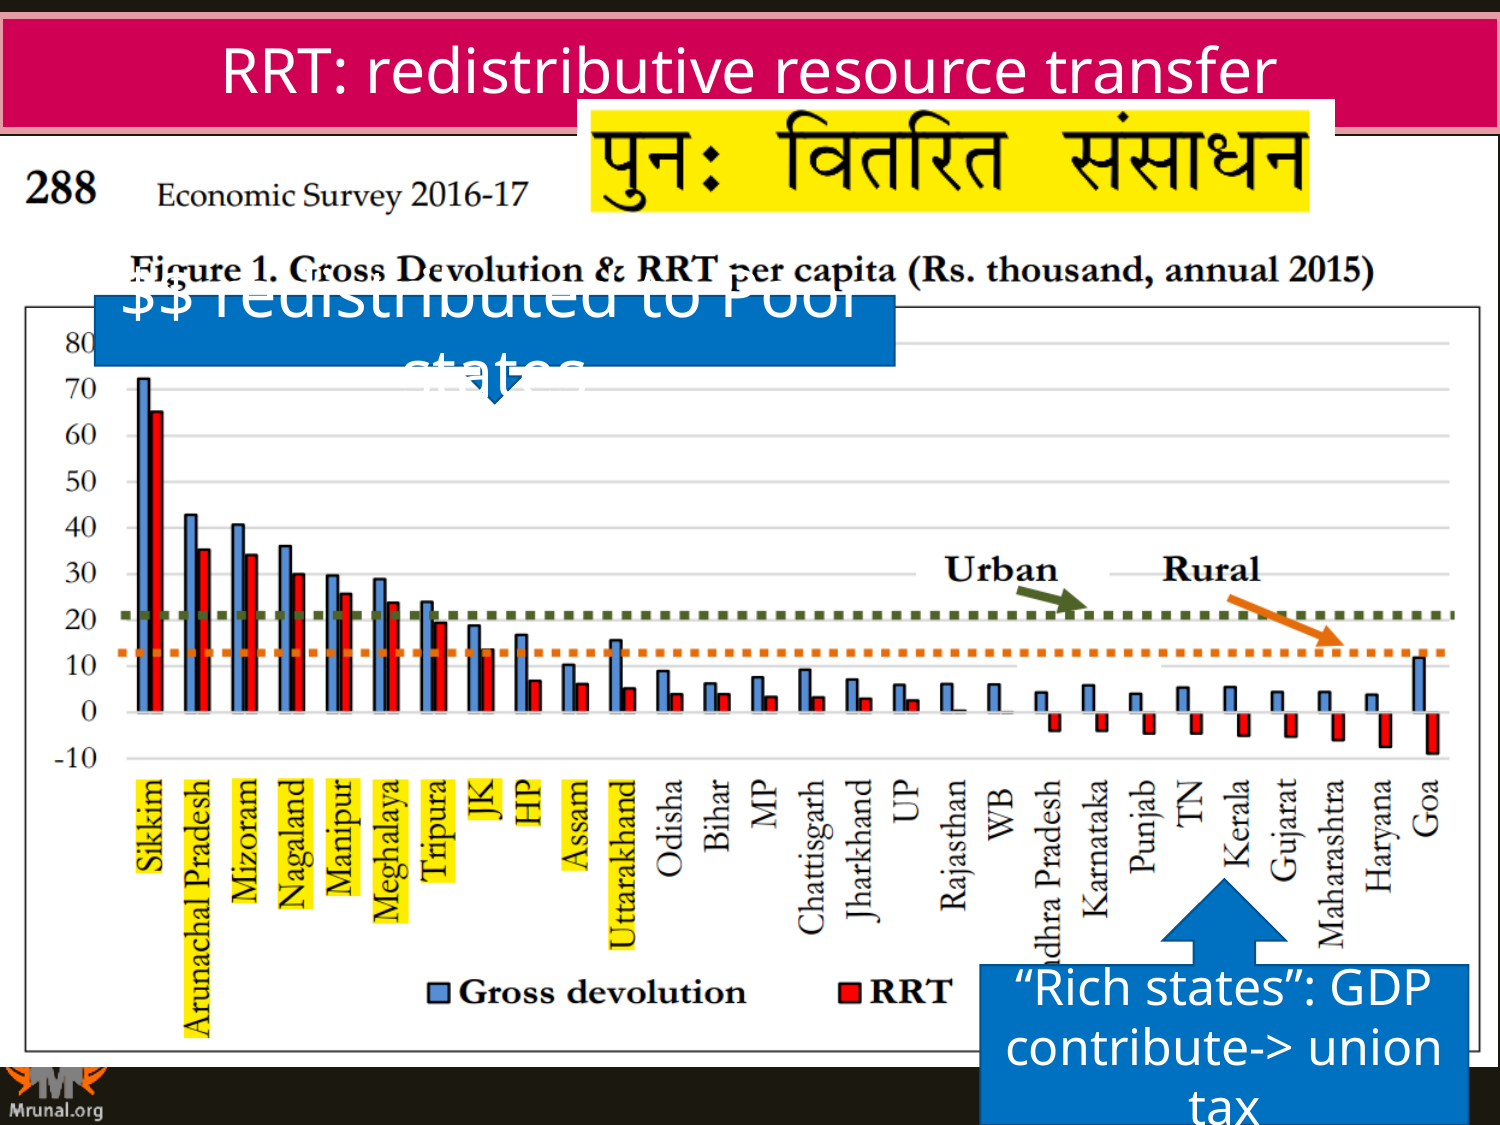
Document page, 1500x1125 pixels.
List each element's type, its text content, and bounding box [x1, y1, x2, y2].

title RRT: redistributive resource transfer [0, 12, 1500, 134]
text_box “Rich states”: GDP contribute-> union tax [979, 1067, 1470, 1125]
picture [0, 99, 1498, 1125]
